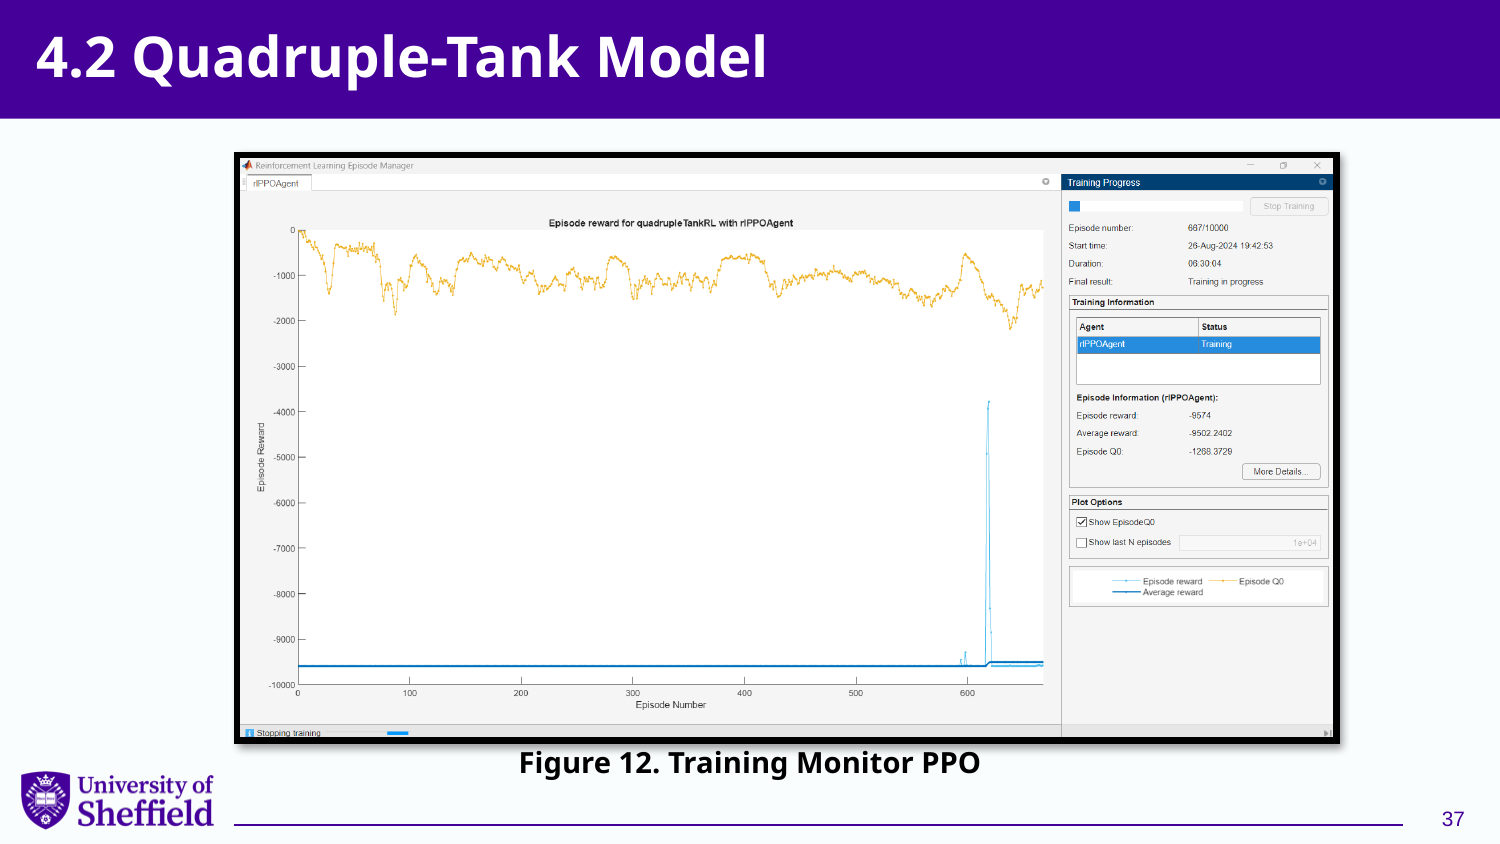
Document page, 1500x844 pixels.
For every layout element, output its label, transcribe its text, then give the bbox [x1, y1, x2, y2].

title 4.2 Quadruple-Tank Model [21, 12, 1366, 107]
picture [240, 157, 1334, 738]
slide_number 37 [1402, 786, 1480, 844]
text_box Figure 12. Training Monitor PPO [385, 755, 1115, 788]
picture [21, 771, 214, 830]
